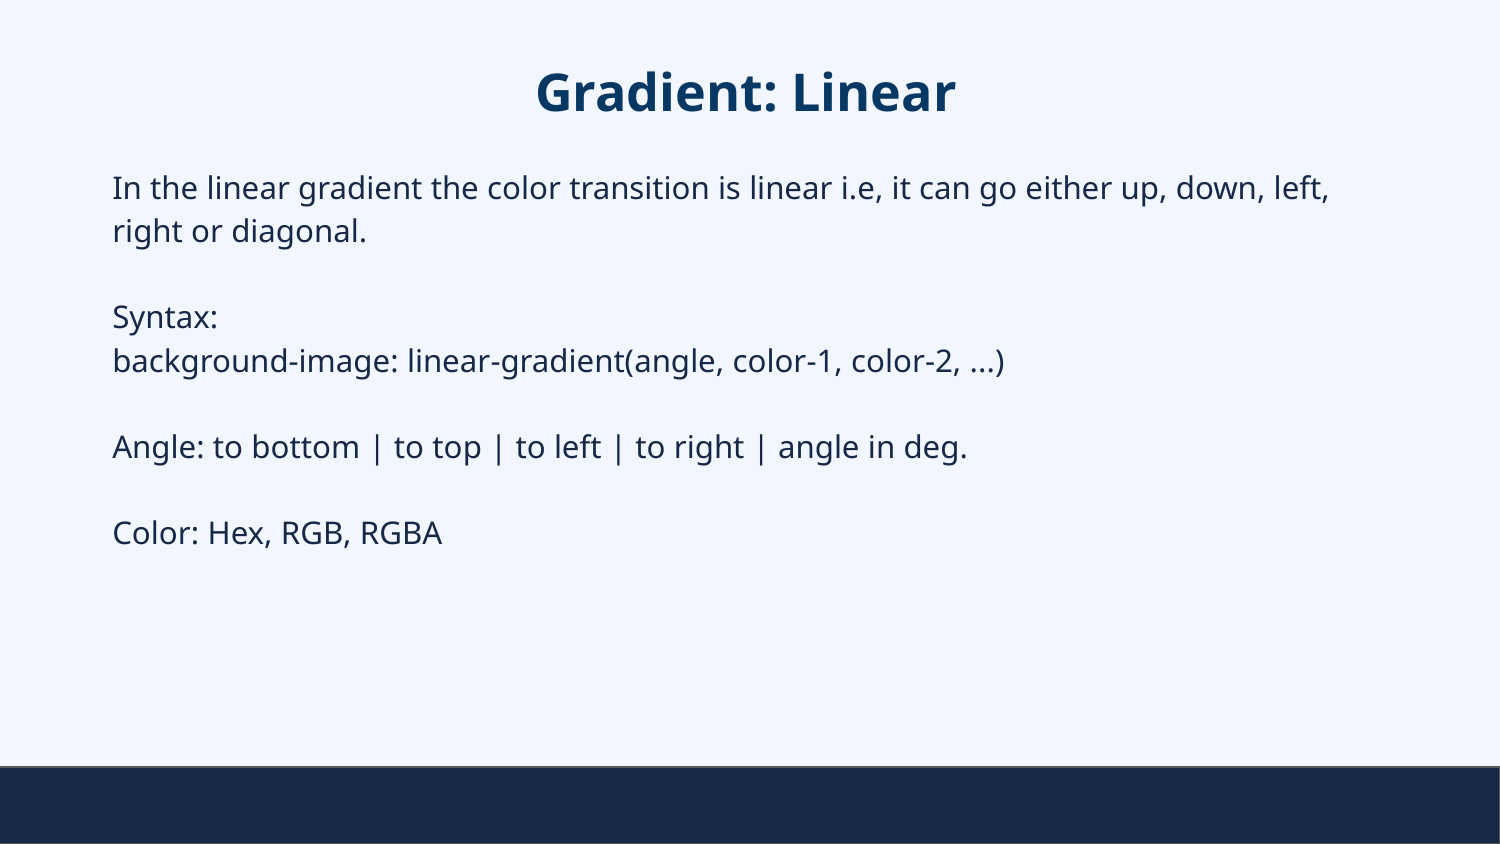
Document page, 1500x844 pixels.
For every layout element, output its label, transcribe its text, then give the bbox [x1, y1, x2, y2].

title Gradient: Linear [29, 35, 1462, 148]
text_box In the linear gradient the color transition is linear i.e, it can go either up, down, left, right or diagonal. Syntax: background-image: linear-gradient(angle, color-1, color-2, ...) Angle: to bottom | to top | to left | to right | angle in deg. Color: Hex, RGB, RGBA [97, 147, 1397, 711]
text_box [0, 767, 1500, 844]
